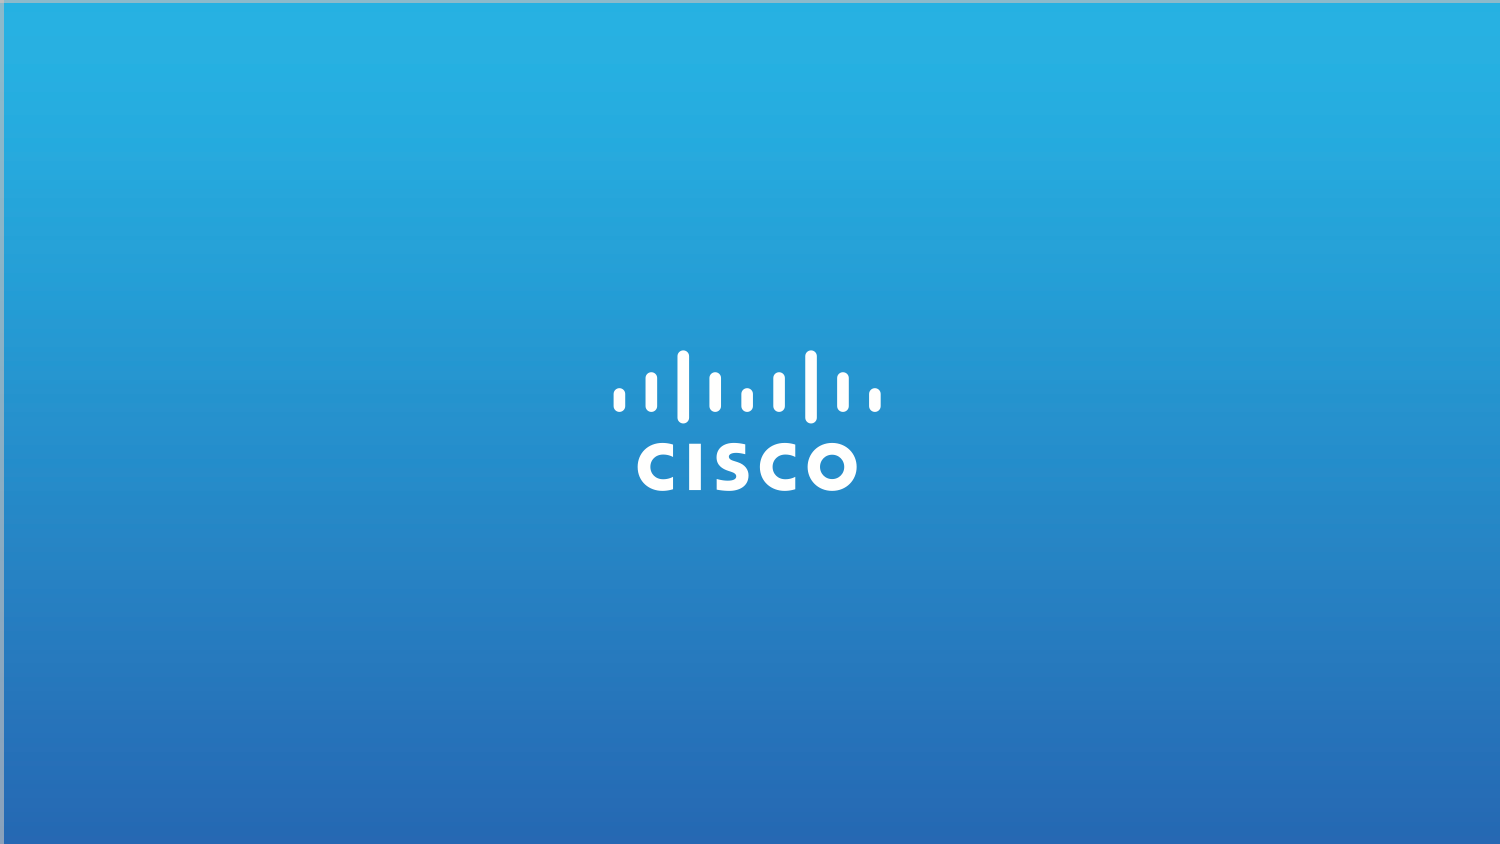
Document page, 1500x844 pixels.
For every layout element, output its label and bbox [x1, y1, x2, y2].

picture [586, 270, 914, 575]
